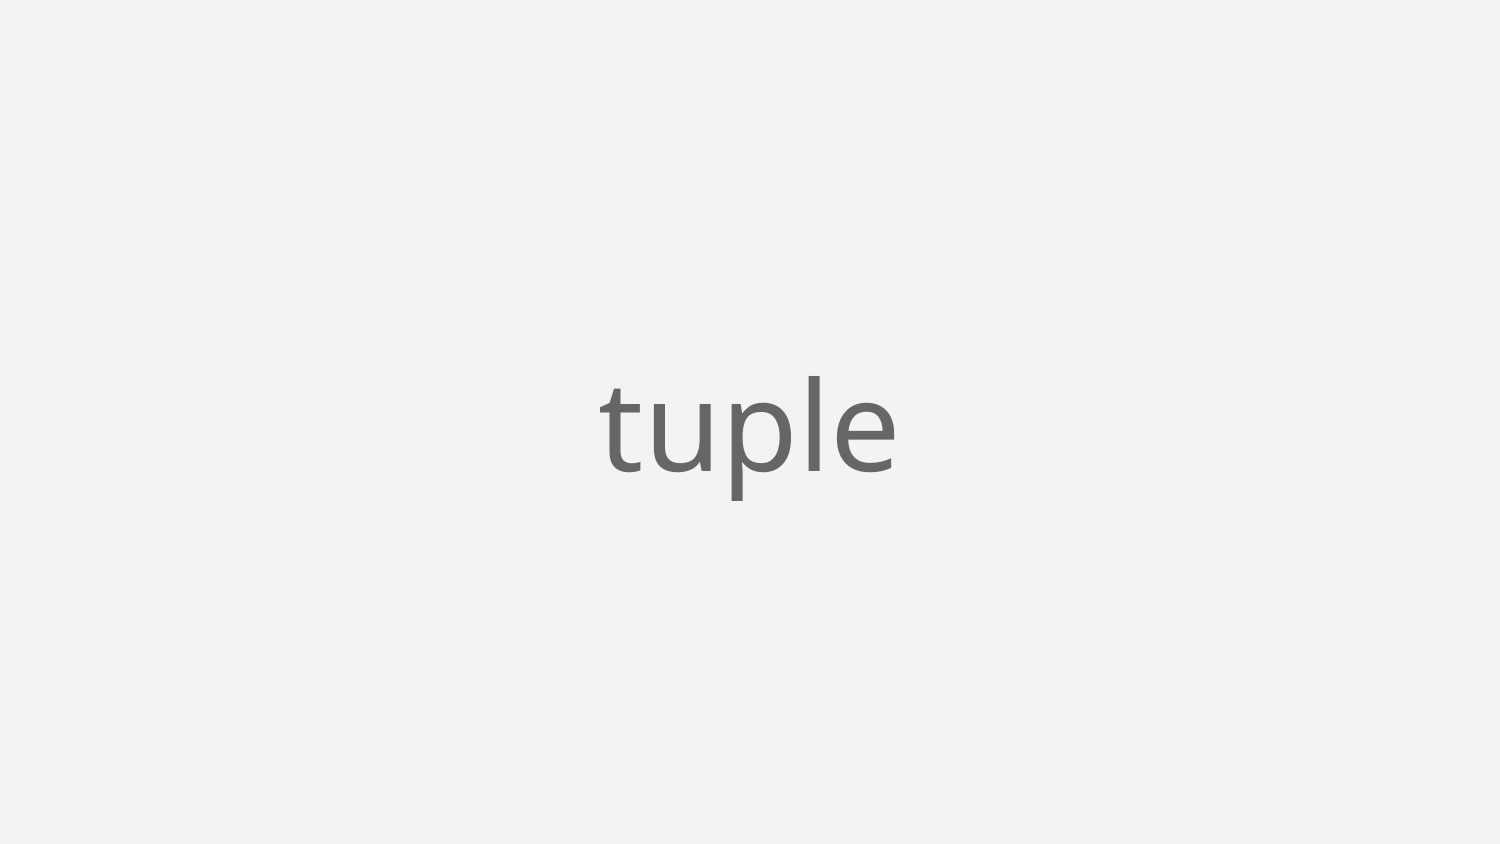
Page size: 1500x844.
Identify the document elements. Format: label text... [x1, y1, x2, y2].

title tuple [51, 352, 1449, 491]
